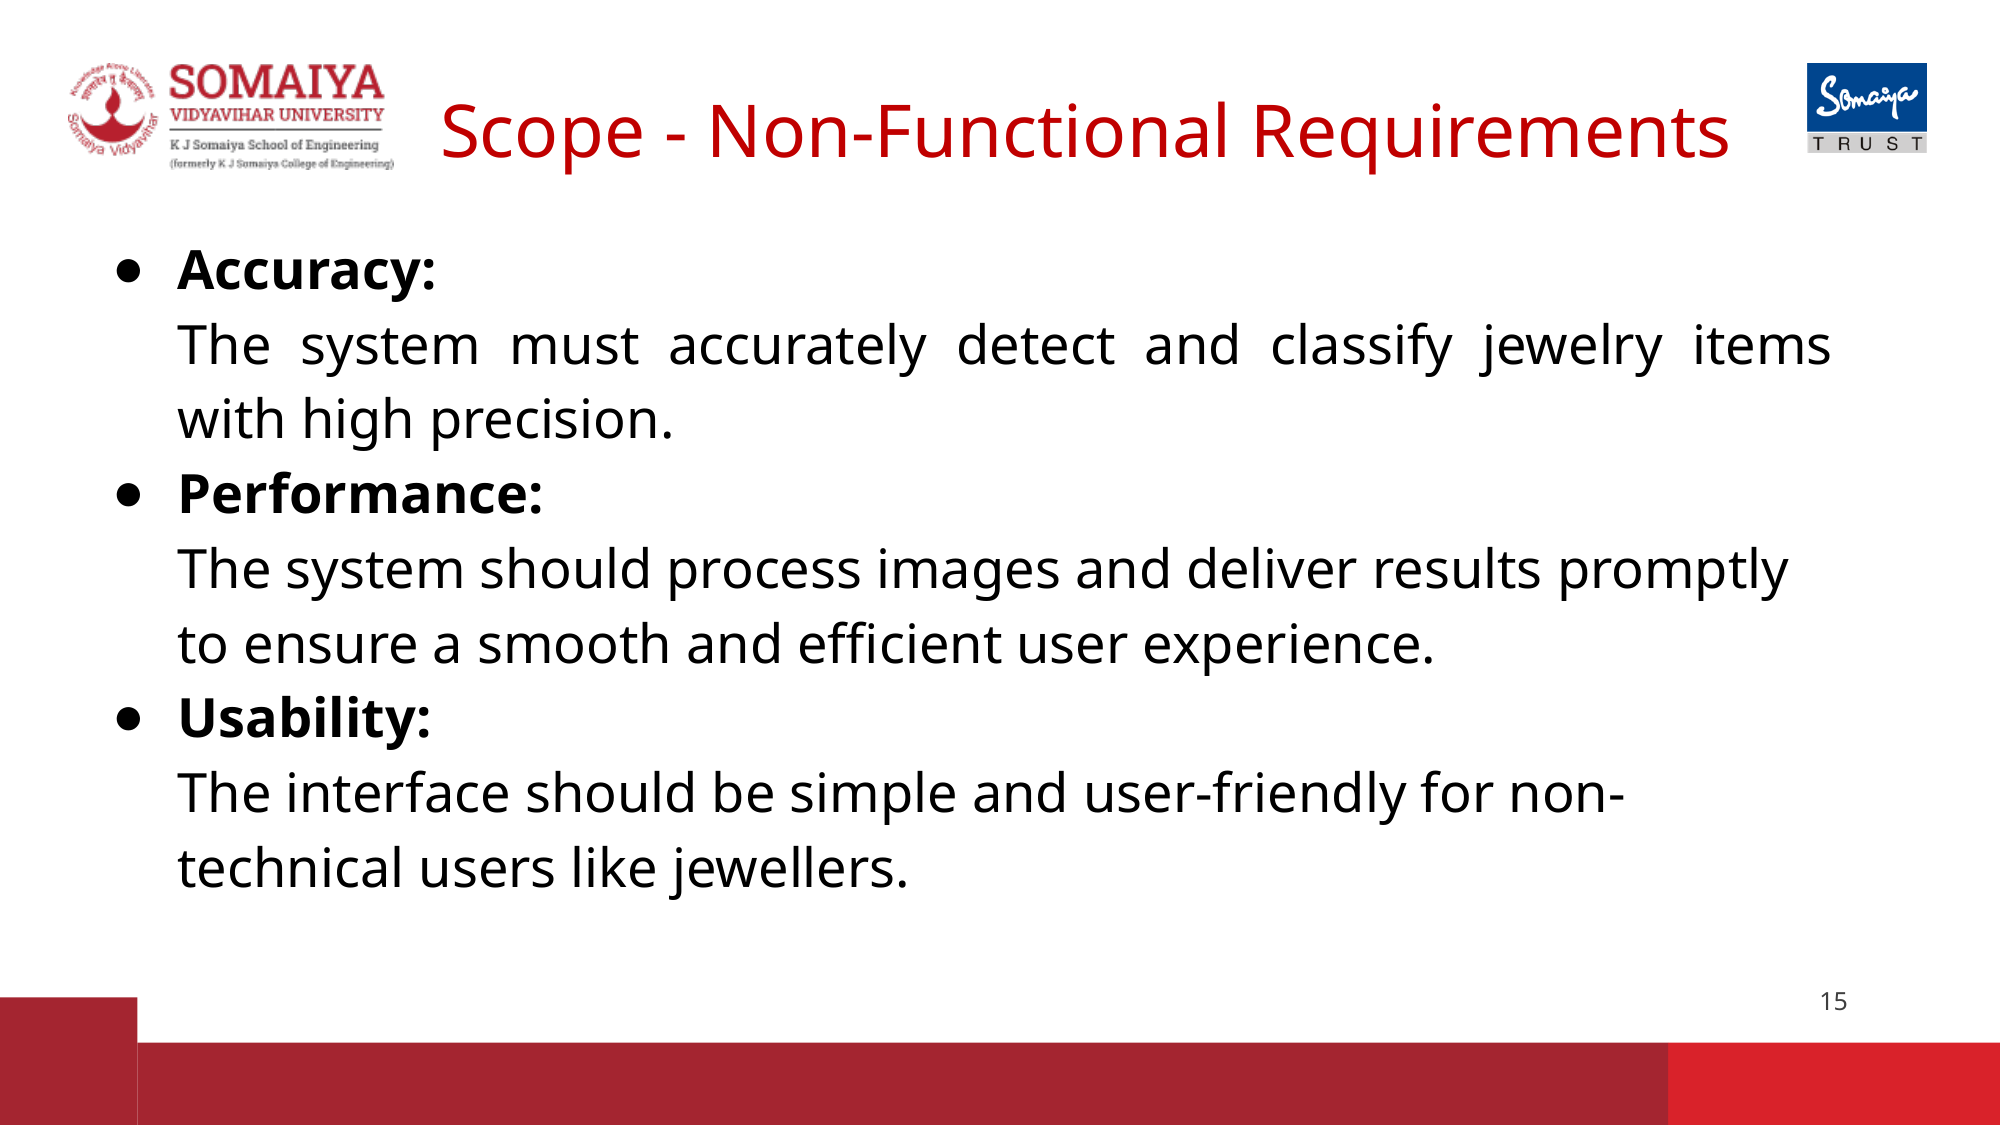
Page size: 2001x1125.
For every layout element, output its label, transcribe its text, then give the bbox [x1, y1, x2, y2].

title Accuracy: The system must accurately detect and classify jewelry items with high precision. Performance: The system should process images and deliver results promptly to ensure a smooth and efficient user experience. Usability: The interface should be simple and user-friendly for non-technical users like jewellers. [87, 218, 1850, 945]
title Scope - Non-Functional Requirements [407, 66, 1765, 203]
slide_number ‹#› [1668, 961, 1999, 1044]
picture [68, 63, 394, 170]
picture [1807, 63, 1927, 153]
